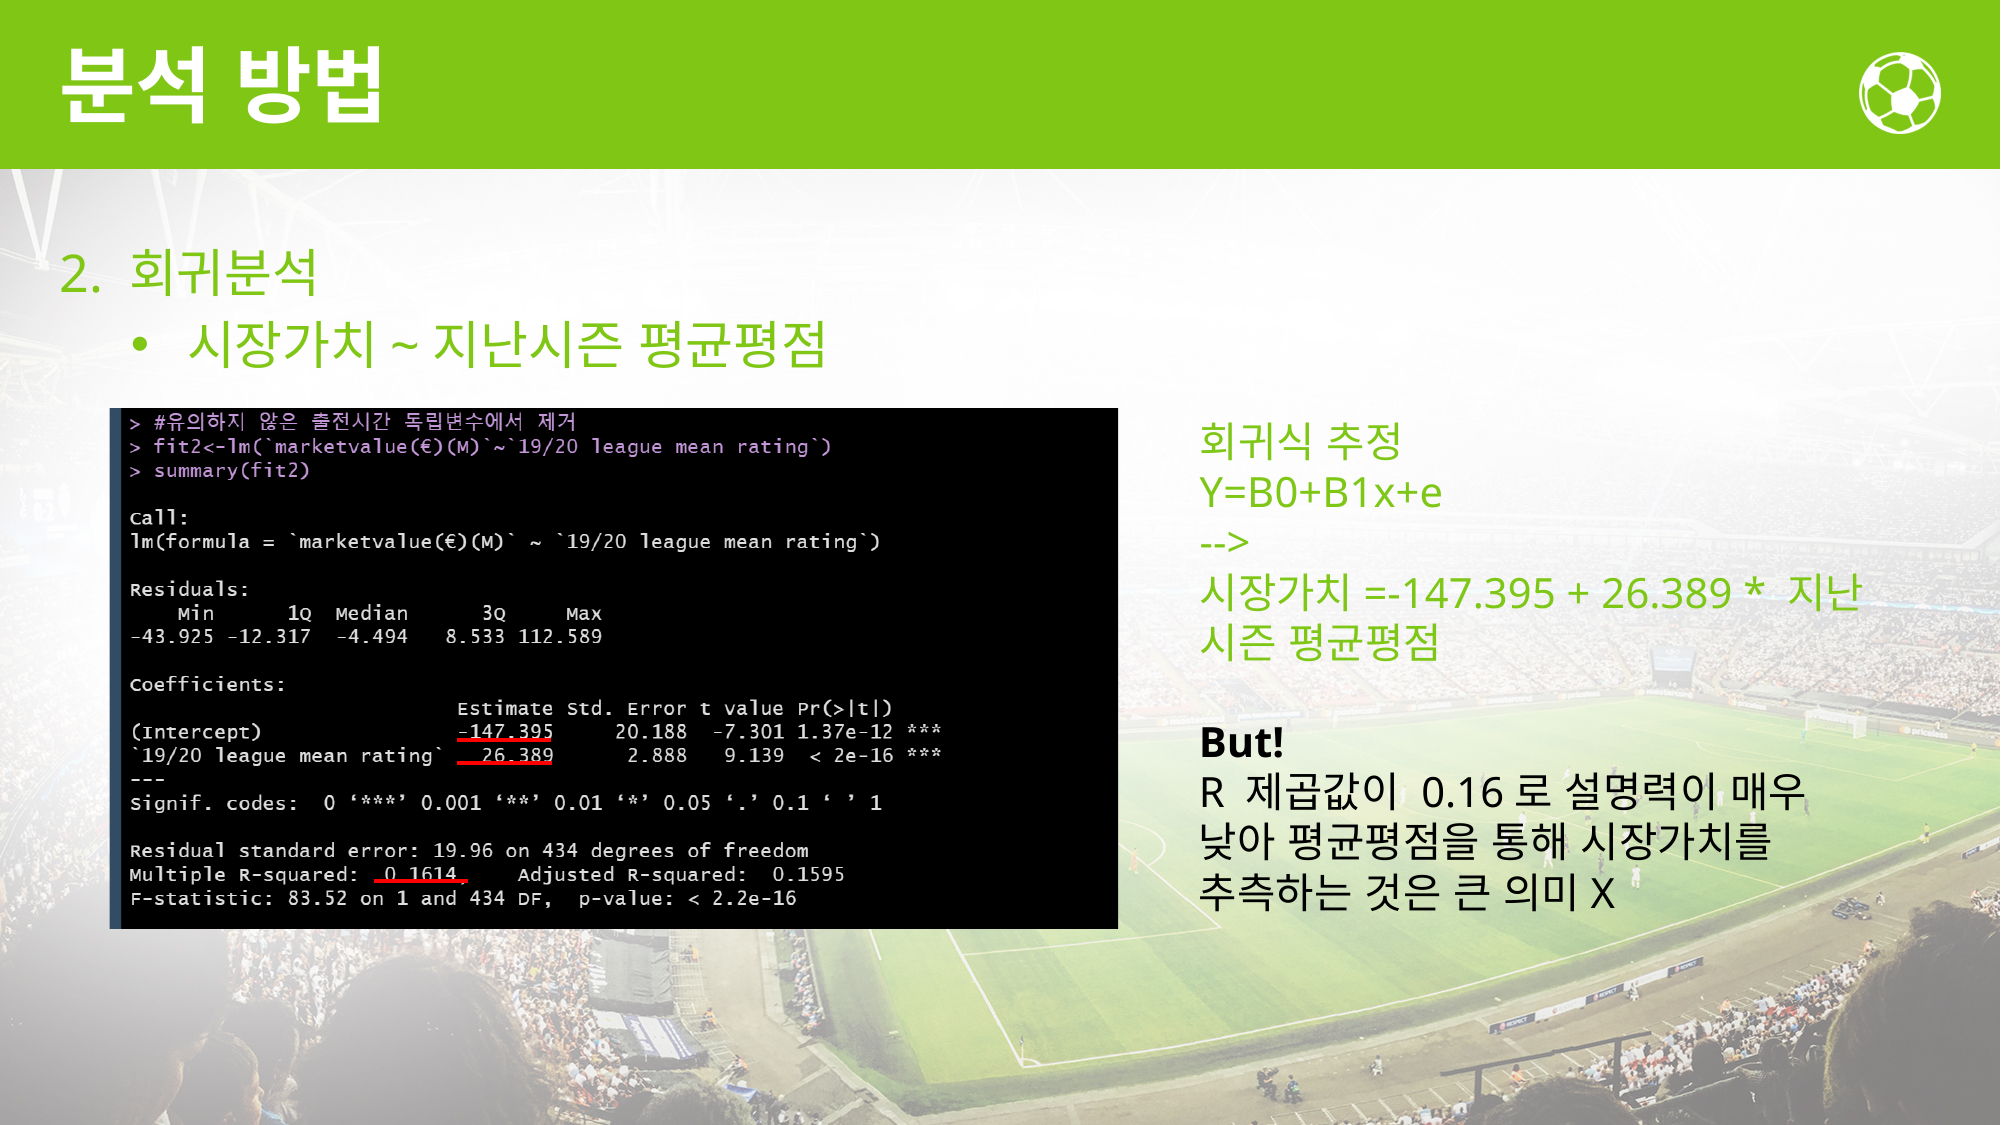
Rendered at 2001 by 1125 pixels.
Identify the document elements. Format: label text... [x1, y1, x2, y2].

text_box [109, 408, 1119, 929]
title 분석 방법 [43, 17, 1401, 149]
picture [0, 0, 2000, 1125]
text_box But! R 제곱값이 0.16로 설명력이 매우 낮아 평균평점을 통해 시장가치를 추측하는 것은 큰 의미X [1184, 708, 1891, 974]
list 2. 회귀분석 시장가치~지난시즌 평균평점 [43, 231, 1284, 953]
text_box 회귀식 추정 Y=B0+B1x+e --> 시장가치=-147.395 + 26.389 * 지난 시즌 평균평점 [1184, 408, 1934, 724]
